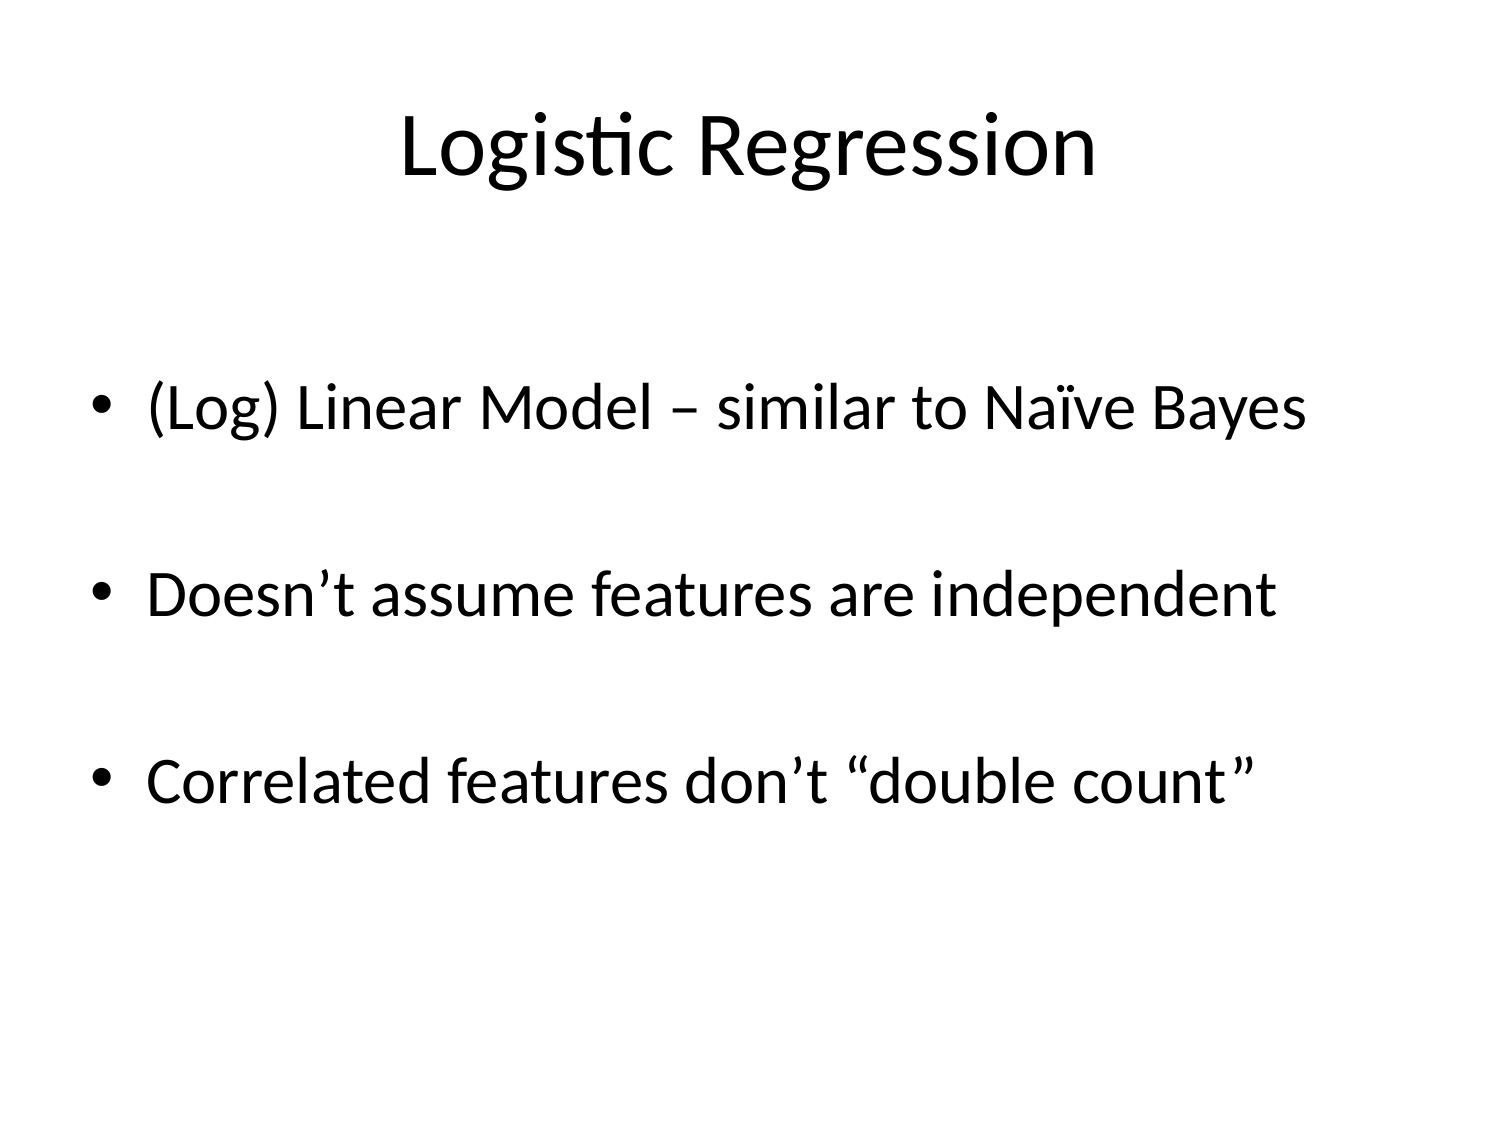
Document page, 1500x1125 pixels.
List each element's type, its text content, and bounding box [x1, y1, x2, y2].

list (Log) Linear Model – similar to Naïve Bayes Doesn’t assume features are independent Correlated features don’t “double count” [75, 262, 1425, 1005]
title Logistic Regression [75, 45, 1425, 233]
